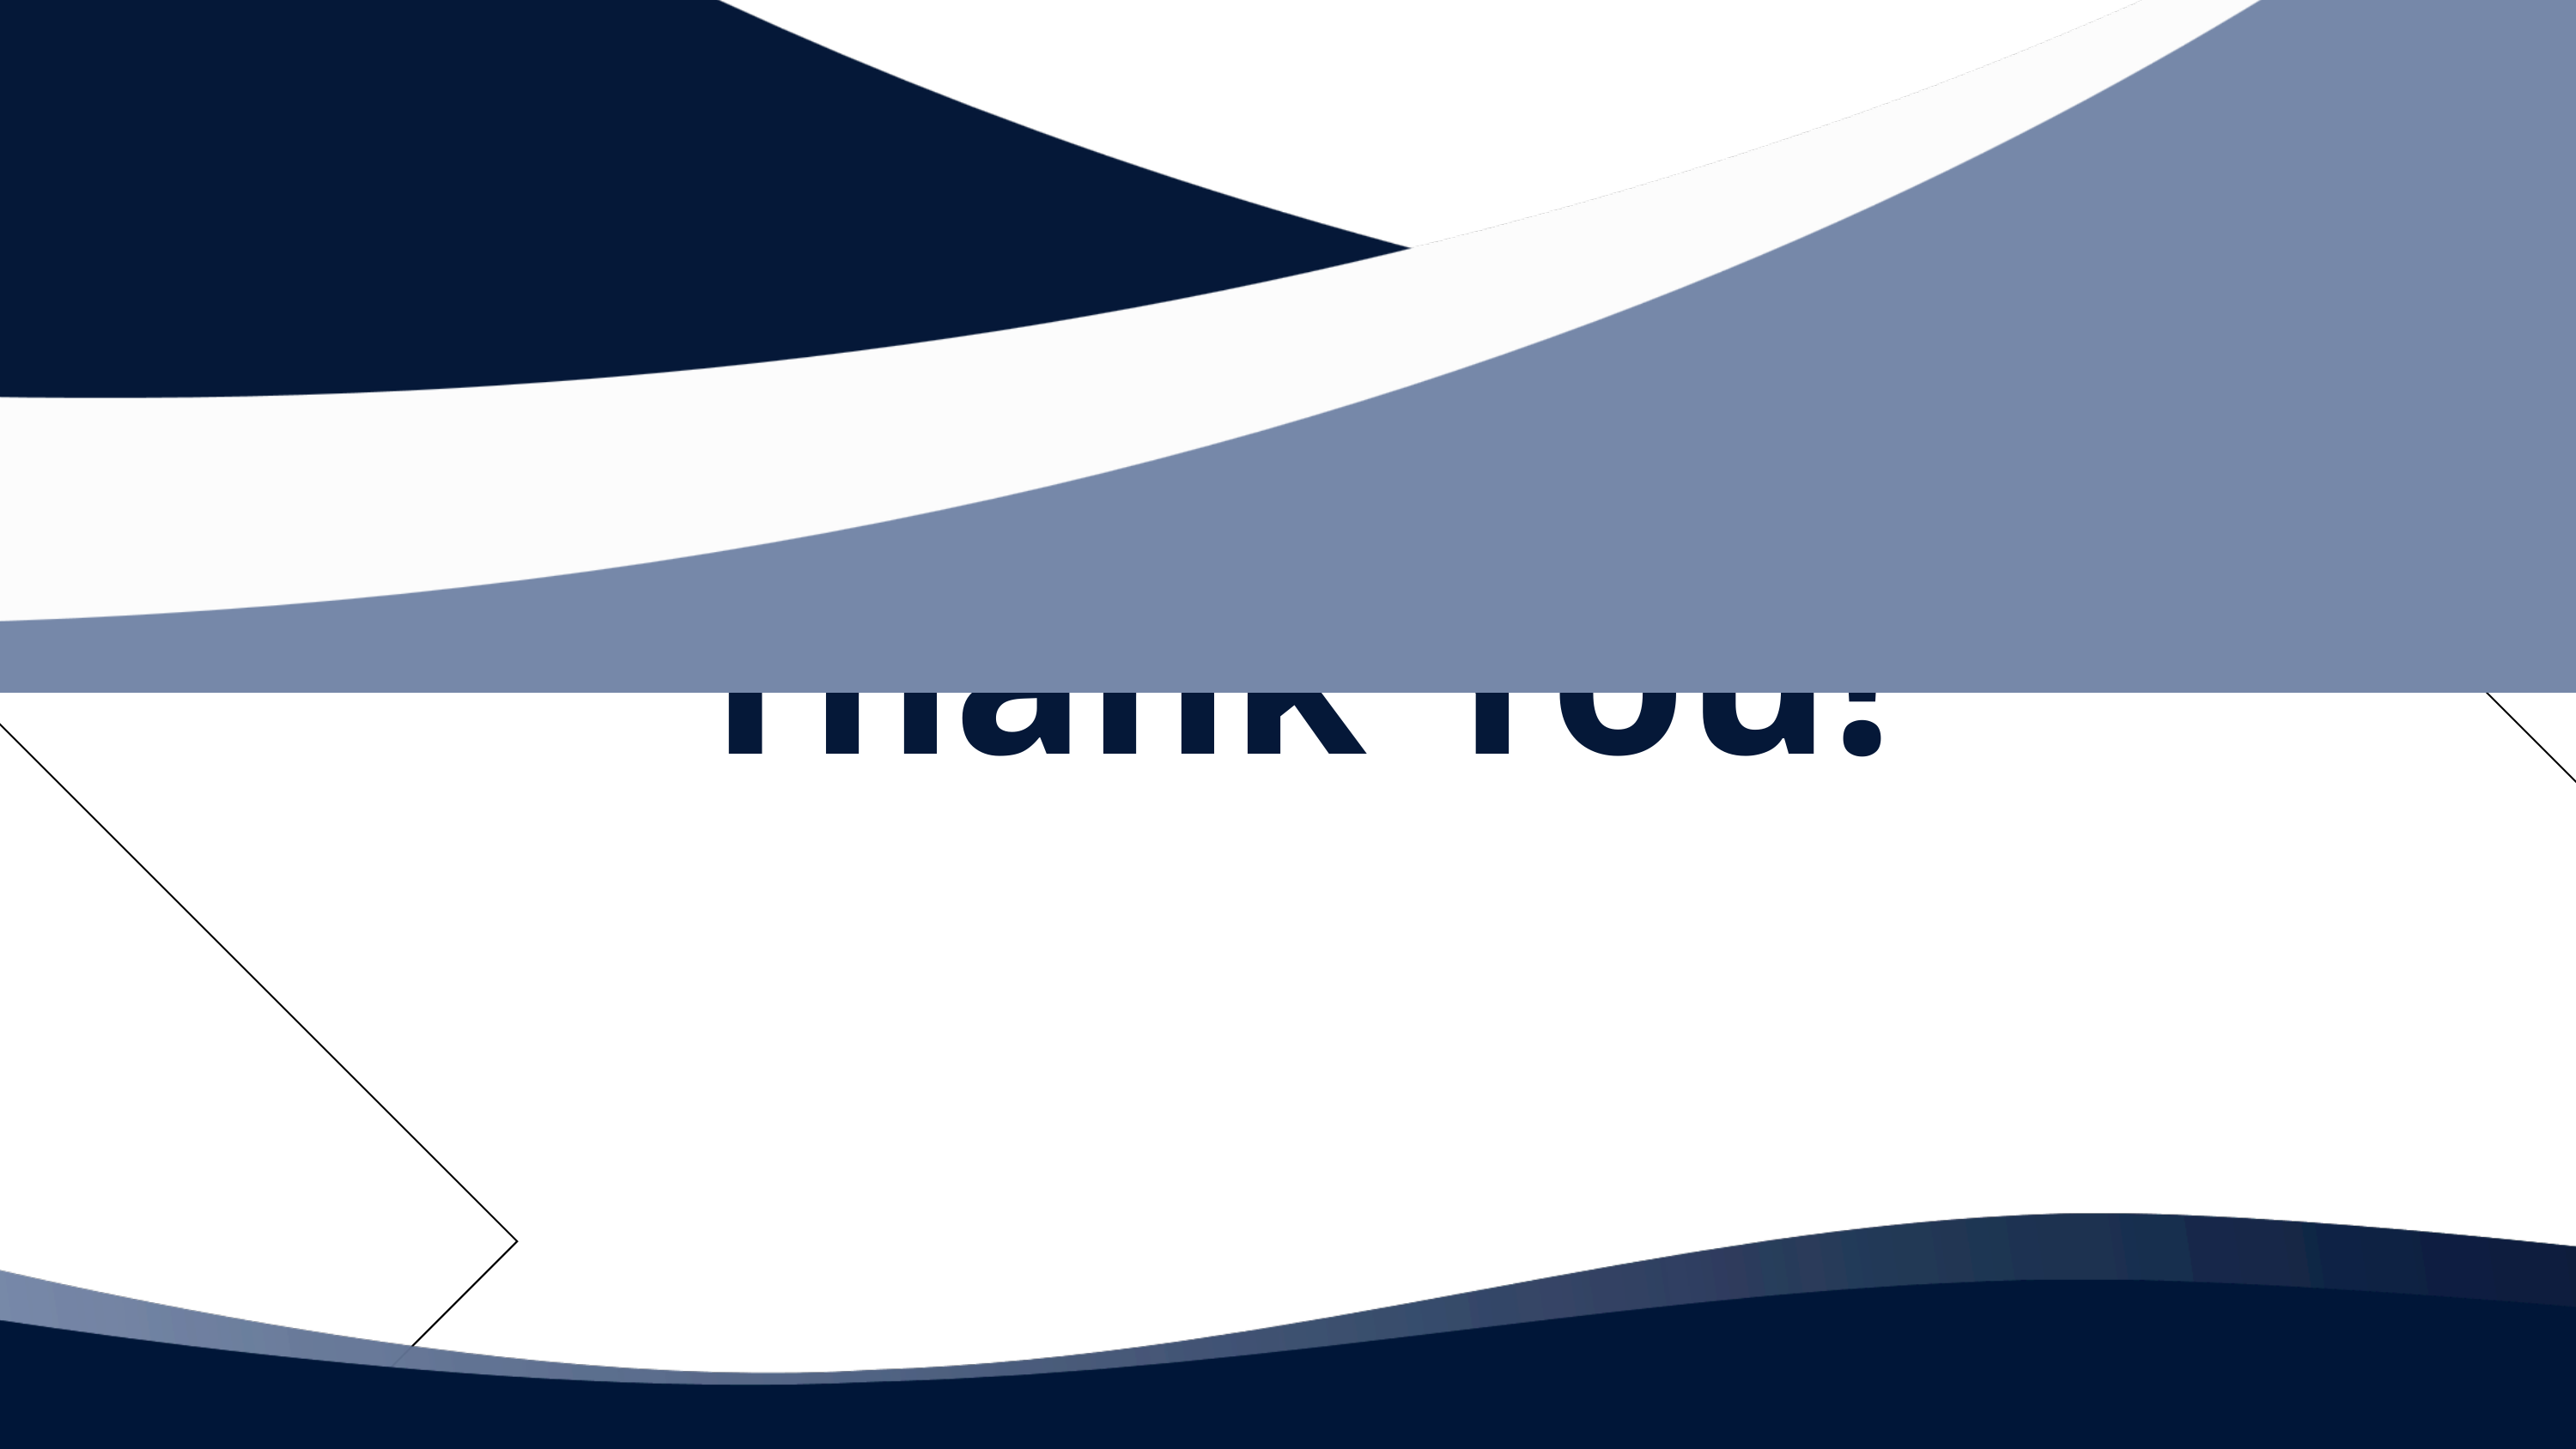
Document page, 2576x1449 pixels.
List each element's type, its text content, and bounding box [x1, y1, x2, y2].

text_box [2077, 0, 2576, 802]
text_box [0, 0, 2073, 694]
text_box Thank You! [106, 694, 2073, 798]
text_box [0, 724, 518, 1449]
text_box [521, 1208, 2576, 1449]
